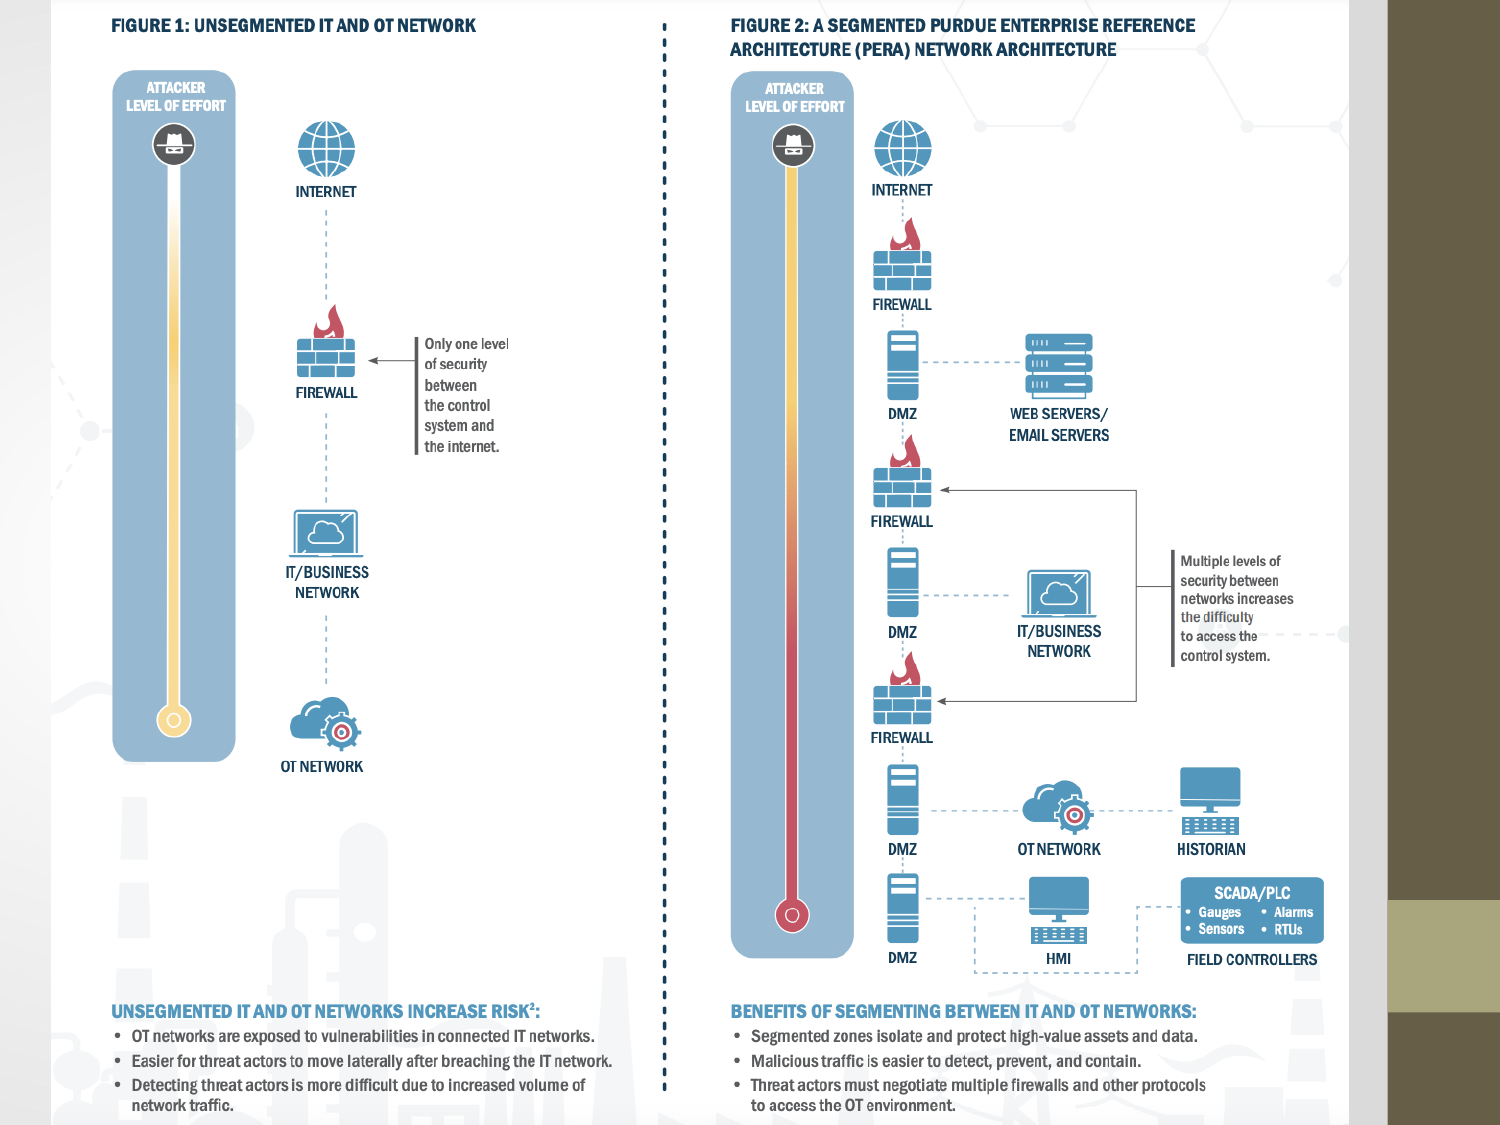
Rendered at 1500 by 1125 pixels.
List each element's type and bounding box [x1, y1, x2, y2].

list [50, 0, 1350, 1125]
